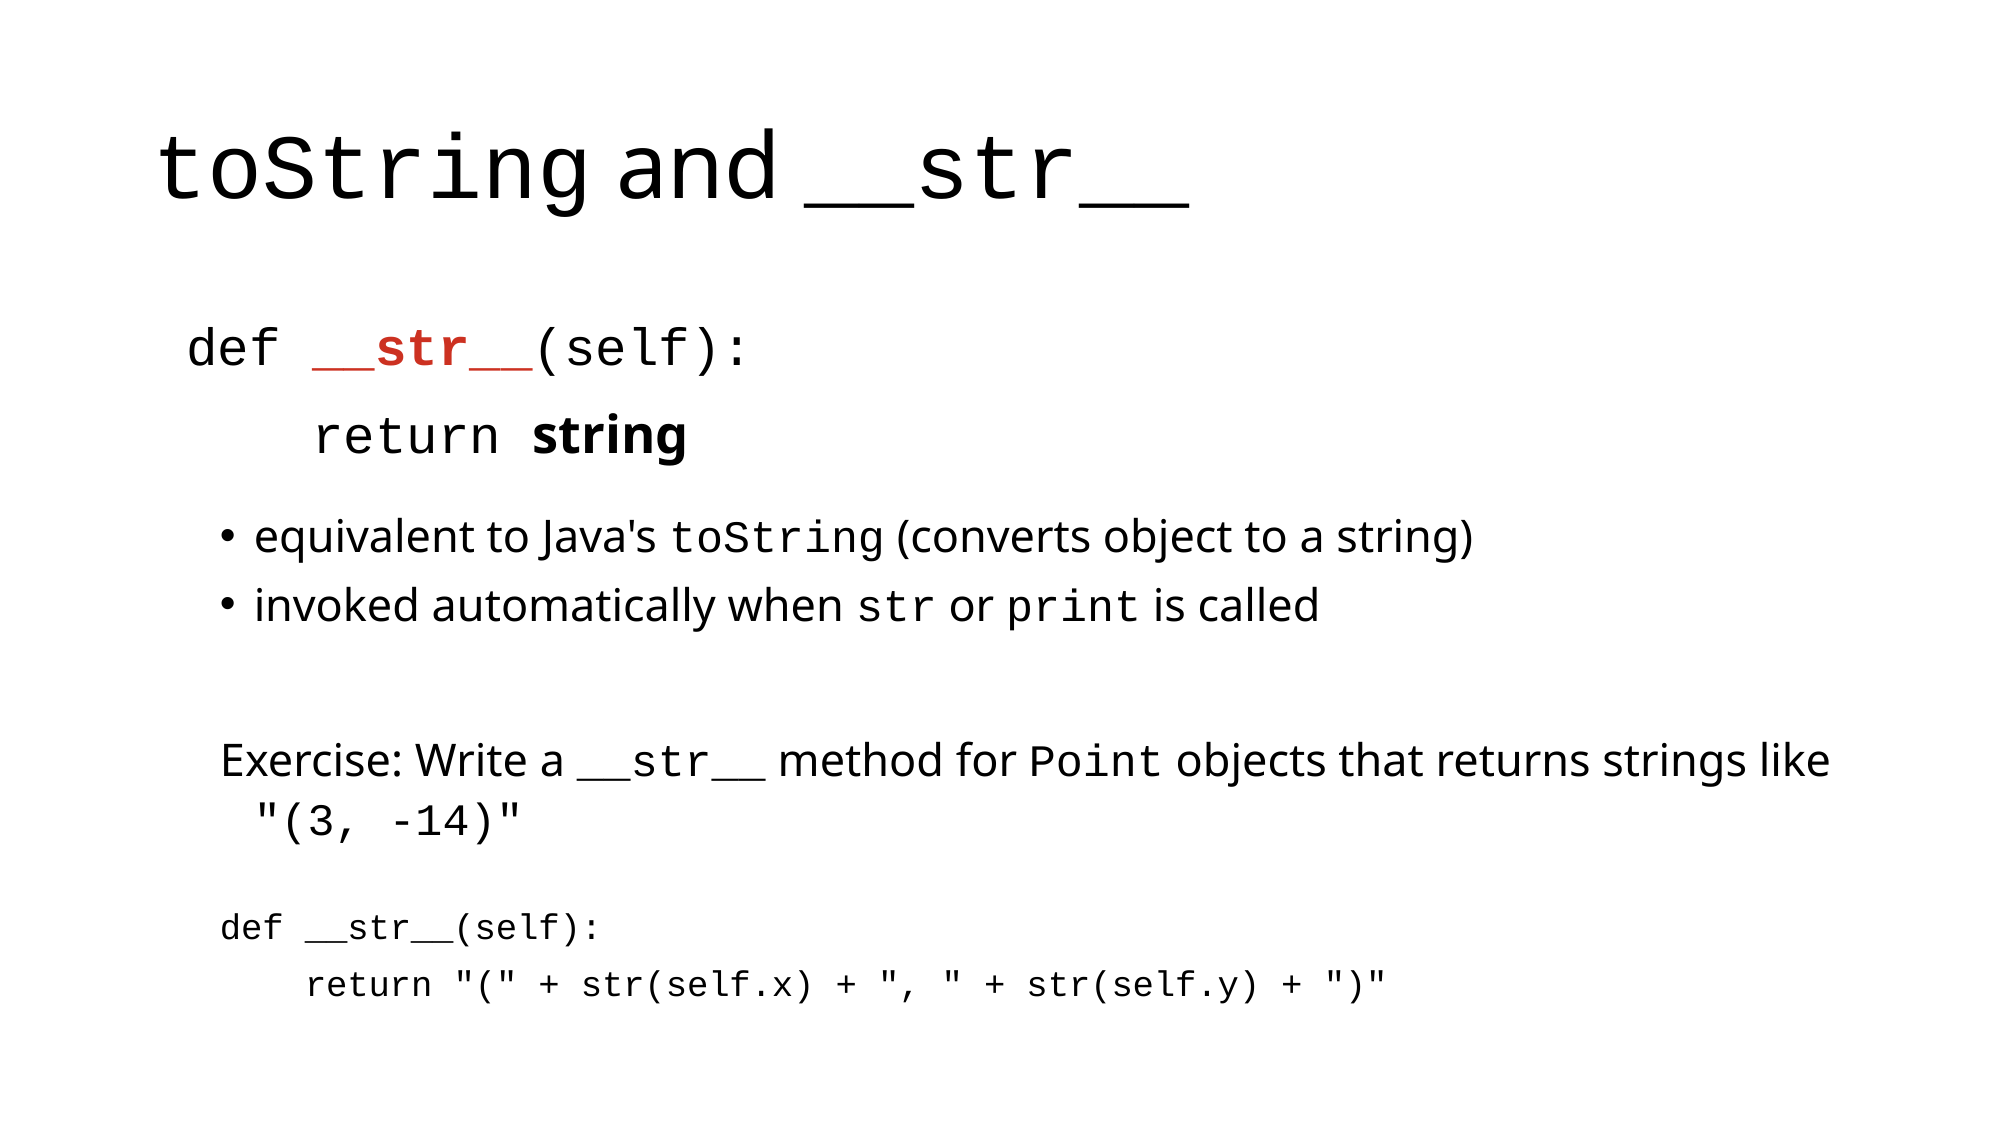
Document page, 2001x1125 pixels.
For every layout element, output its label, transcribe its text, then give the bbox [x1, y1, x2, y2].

title toString and __str__ [137, 59, 1863, 278]
list def __str__(self): return string equivalent to Java's toString (converts object to a string) invoked automatically when str or print is called Exercise: Write a __str__ method for Point objects that returns strings like "(3, -14)" def __str__(self): return "(" + str(self.x) + ", " + str(self.y) + ")" [137, 299, 1863, 1014]
